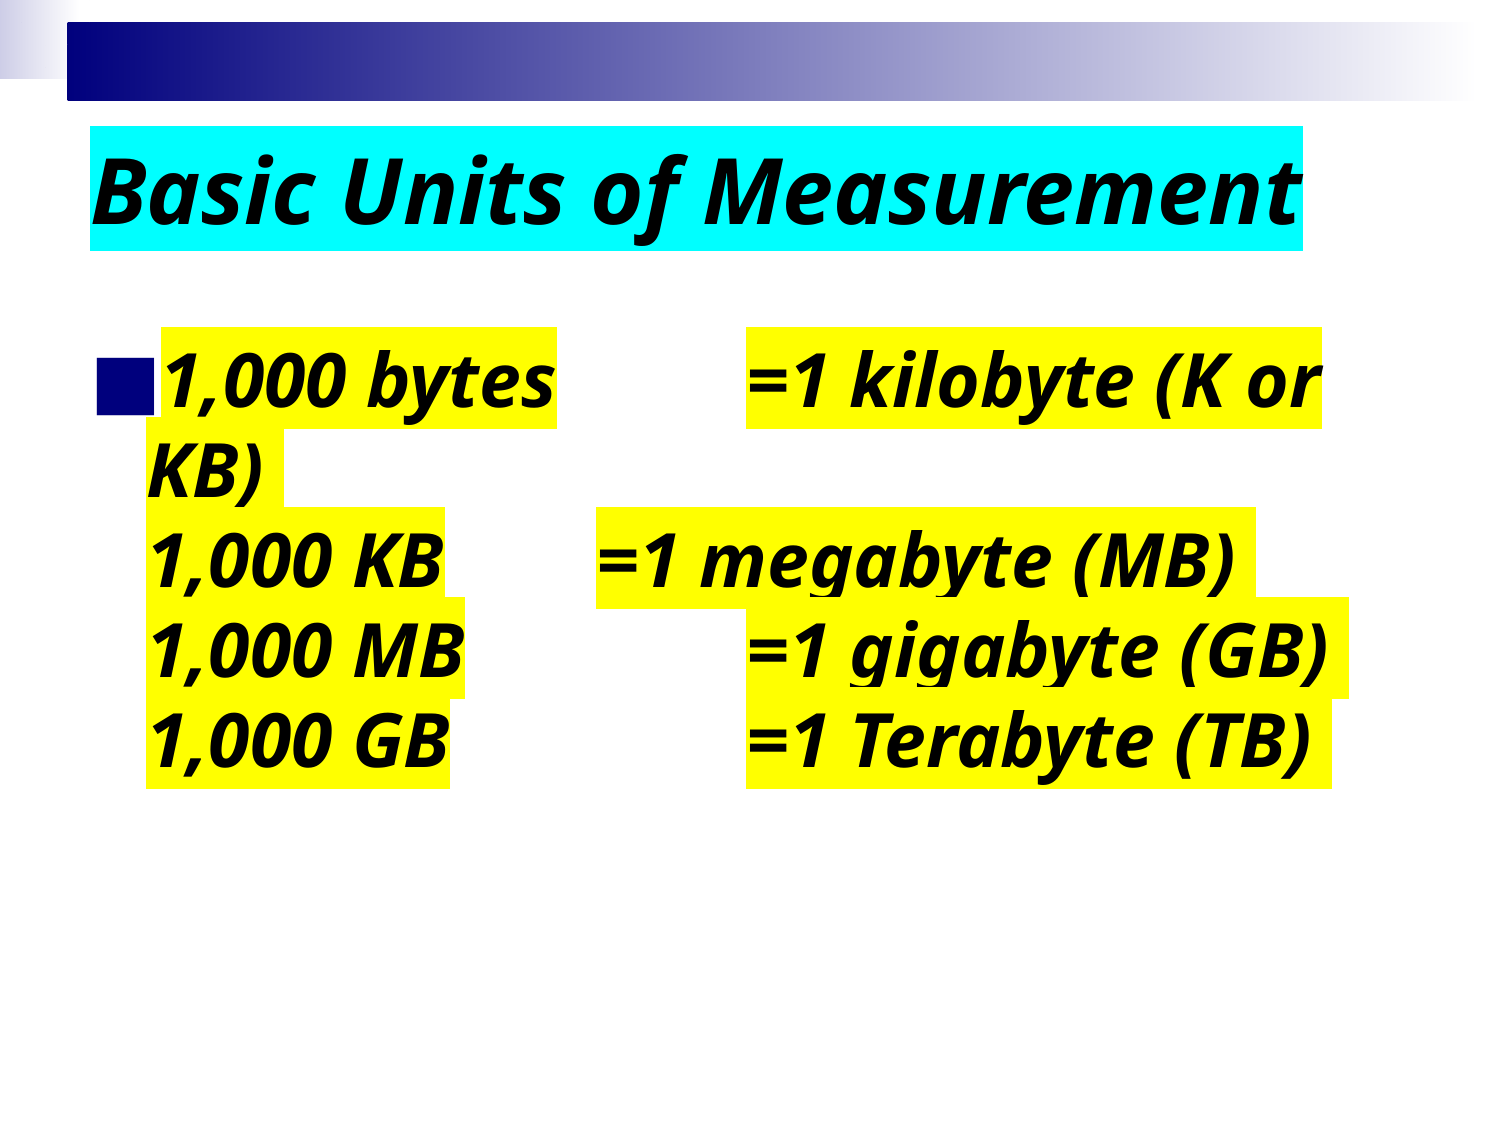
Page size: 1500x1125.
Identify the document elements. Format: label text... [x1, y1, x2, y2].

list 1,000 bytes =1 kilobyte (K or KB) 1,000 KB =1 megabyte (MB) 1,000 MB =1 gigabyte (GB) 1,000 GB =1 Terabyte (TB) [75, 324, 1425, 963]
title Basic Units of Measurement [75, 75, 1425, 300]
